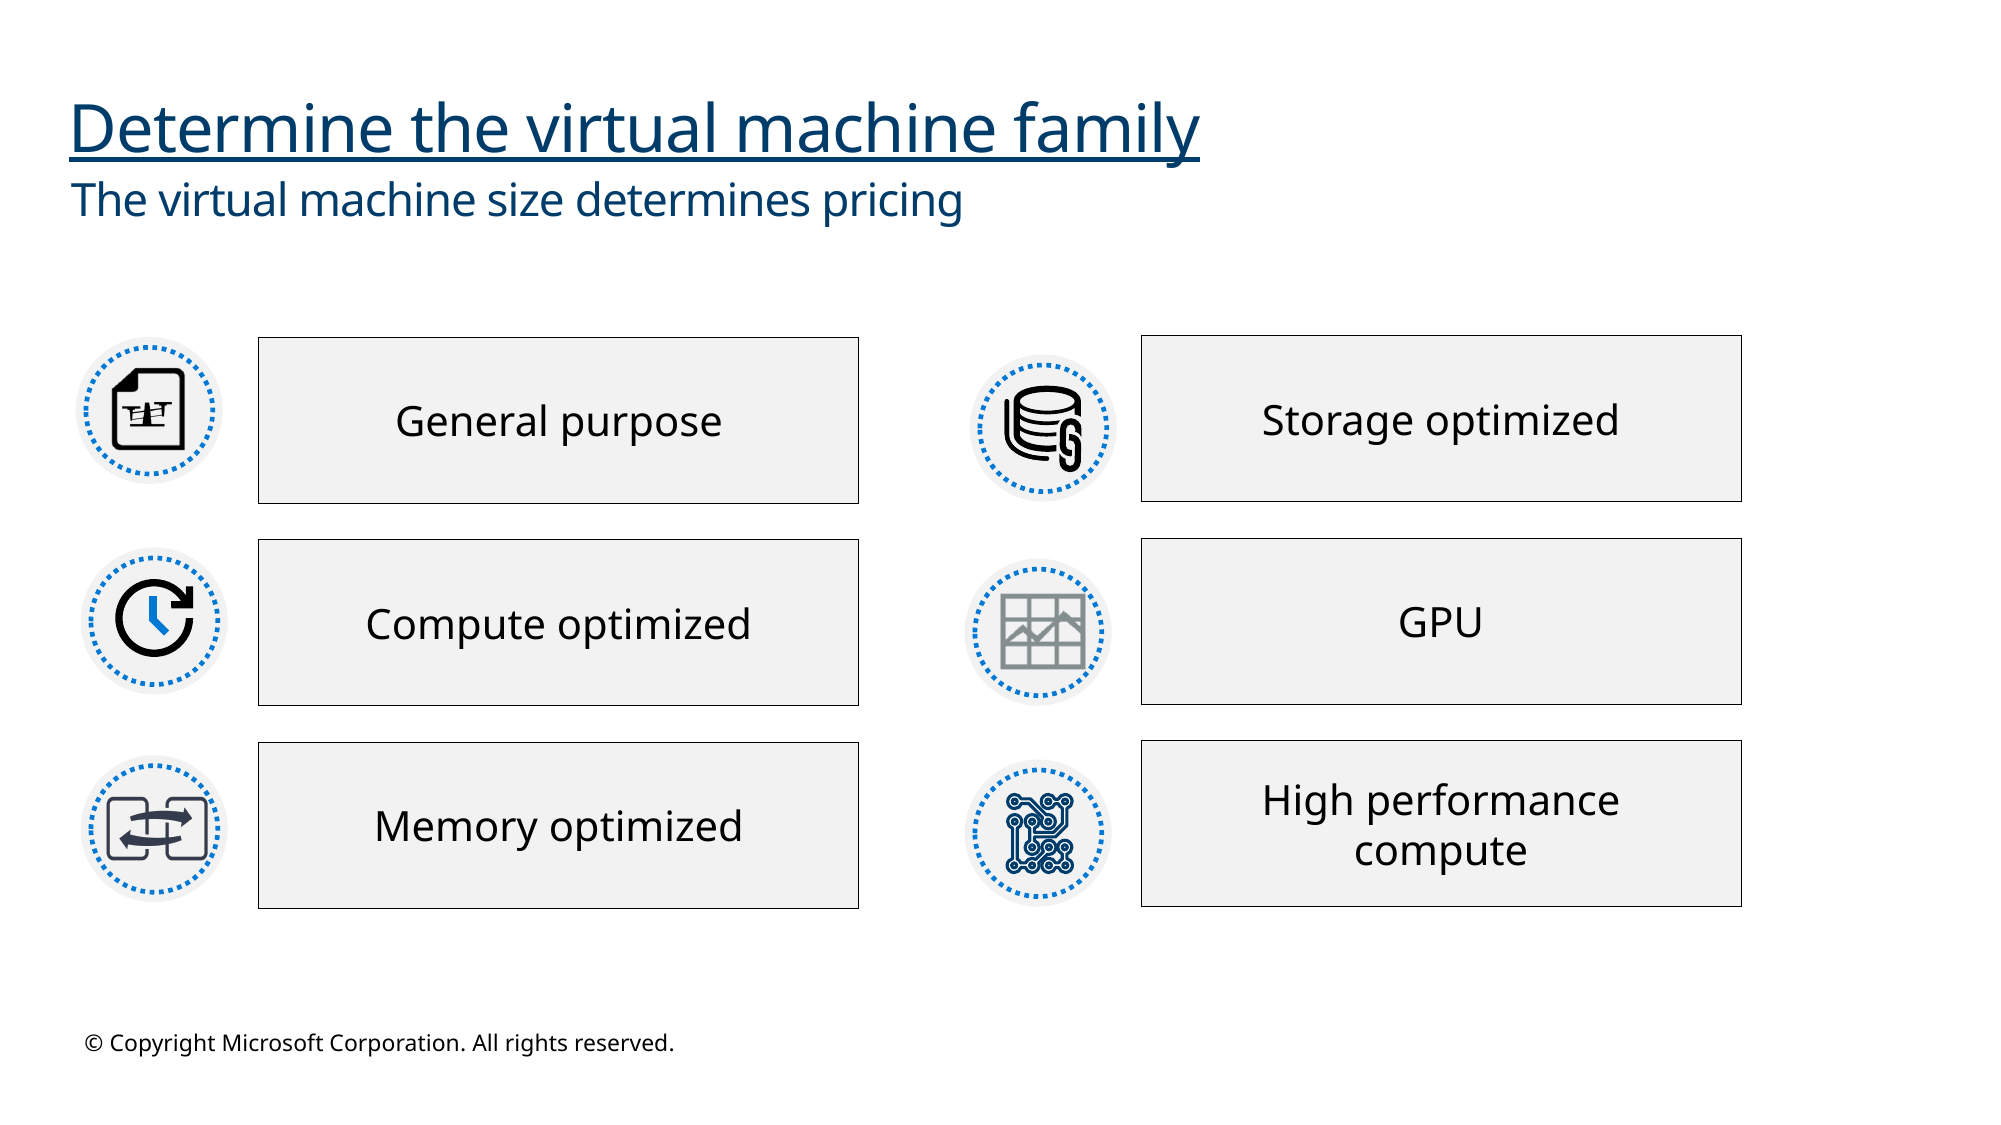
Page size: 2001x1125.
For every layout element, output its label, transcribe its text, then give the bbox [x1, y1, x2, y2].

text_box High performance compute [1141, 740, 1742, 907]
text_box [75, 336, 228, 903]
list The virtual machine size determines pricing [70, 162, 1932, 234]
text_box General purpose [258, 337, 859, 504]
text_box Memory optimized [258, 742, 859, 909]
title Determine the virtual machine family [68, 72, 1930, 178]
text_box Compute optimized [258, 539, 859, 706]
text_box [964, 354, 1117, 907]
text_box GPU [1141, 538, 1742, 705]
text_box Storage optimized [1141, 335, 1742, 502]
